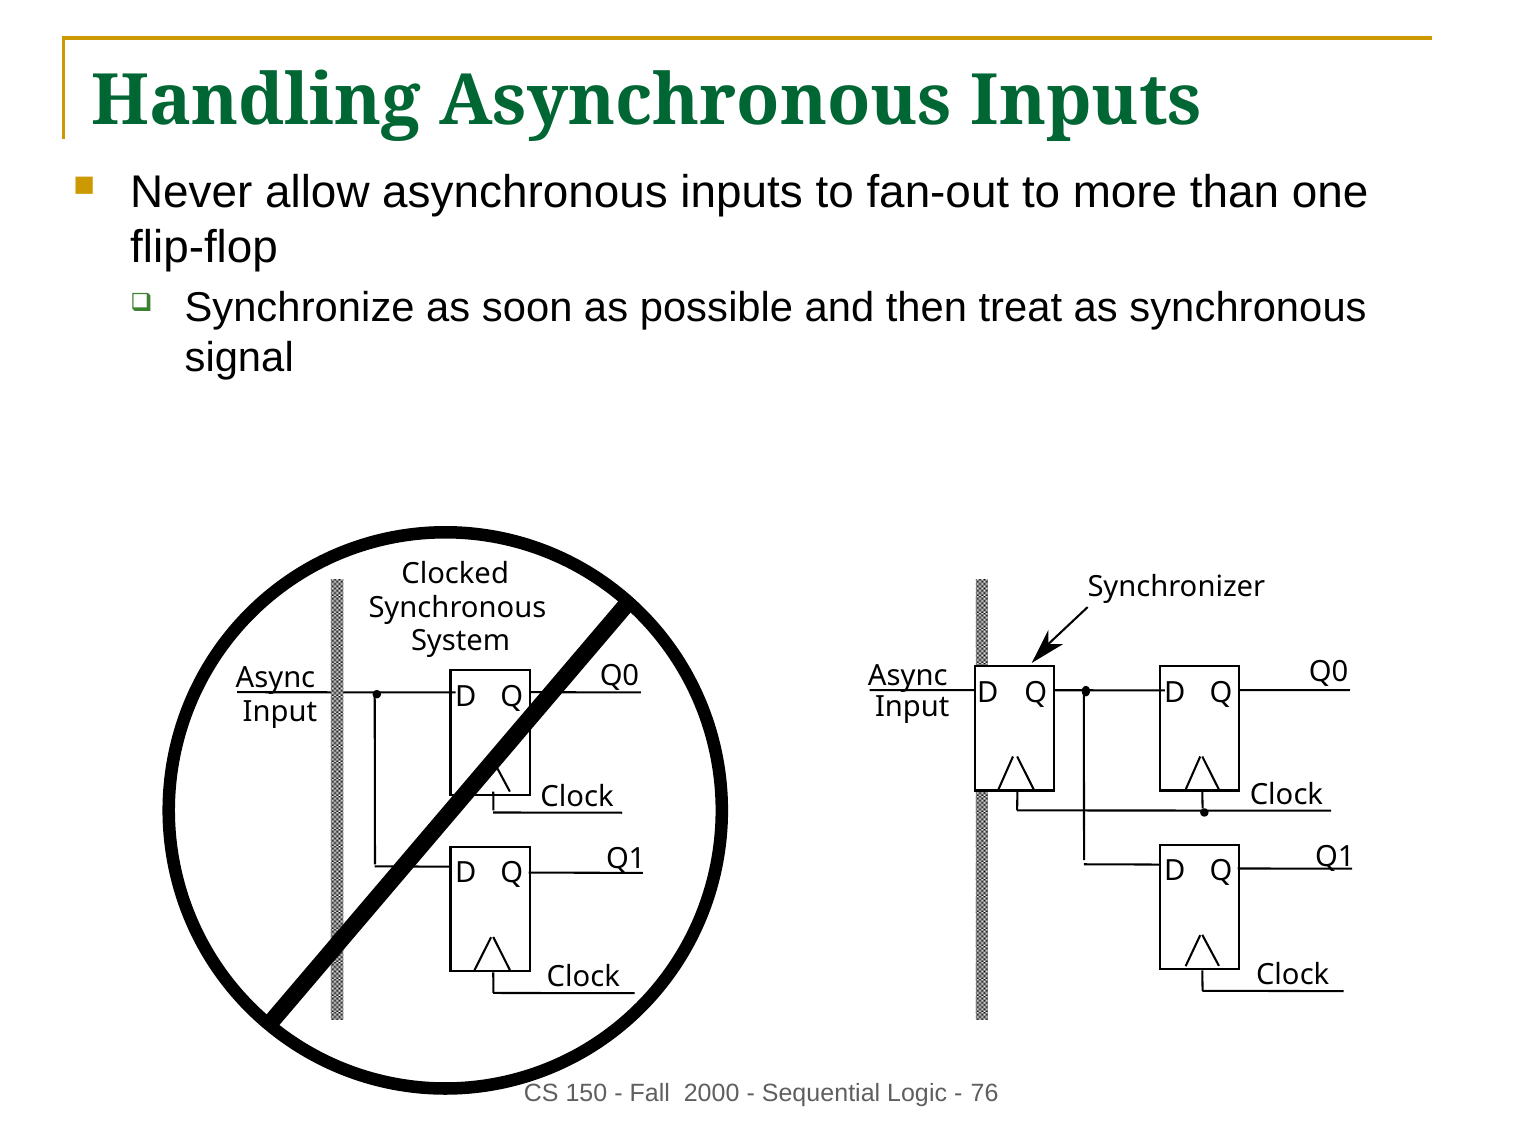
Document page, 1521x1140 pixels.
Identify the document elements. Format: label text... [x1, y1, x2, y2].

list Never allow asynchronous inputs to fan-out to more than one flip-flop Synchronize as soon as possible and then treat as synchronous signal [58, 154, 1427, 908]
title Handling Asynchronous Inputs [76, 46, 1445, 236]
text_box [974, 665, 1054, 791]
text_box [1031, 606, 1088, 664]
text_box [1159, 665, 1240, 791]
text_box [186, 908, 705, 1089]
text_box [1159, 844, 1240, 970]
footer CS 150 - Fall 2000 - Sequential Logic - 76 [444, 1038, 1079, 1115]
text_box [975, 908, 988, 1020]
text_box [450, 670, 530, 795]
text_box Clock [1256, 955, 1330, 991]
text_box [450, 846, 530, 972]
